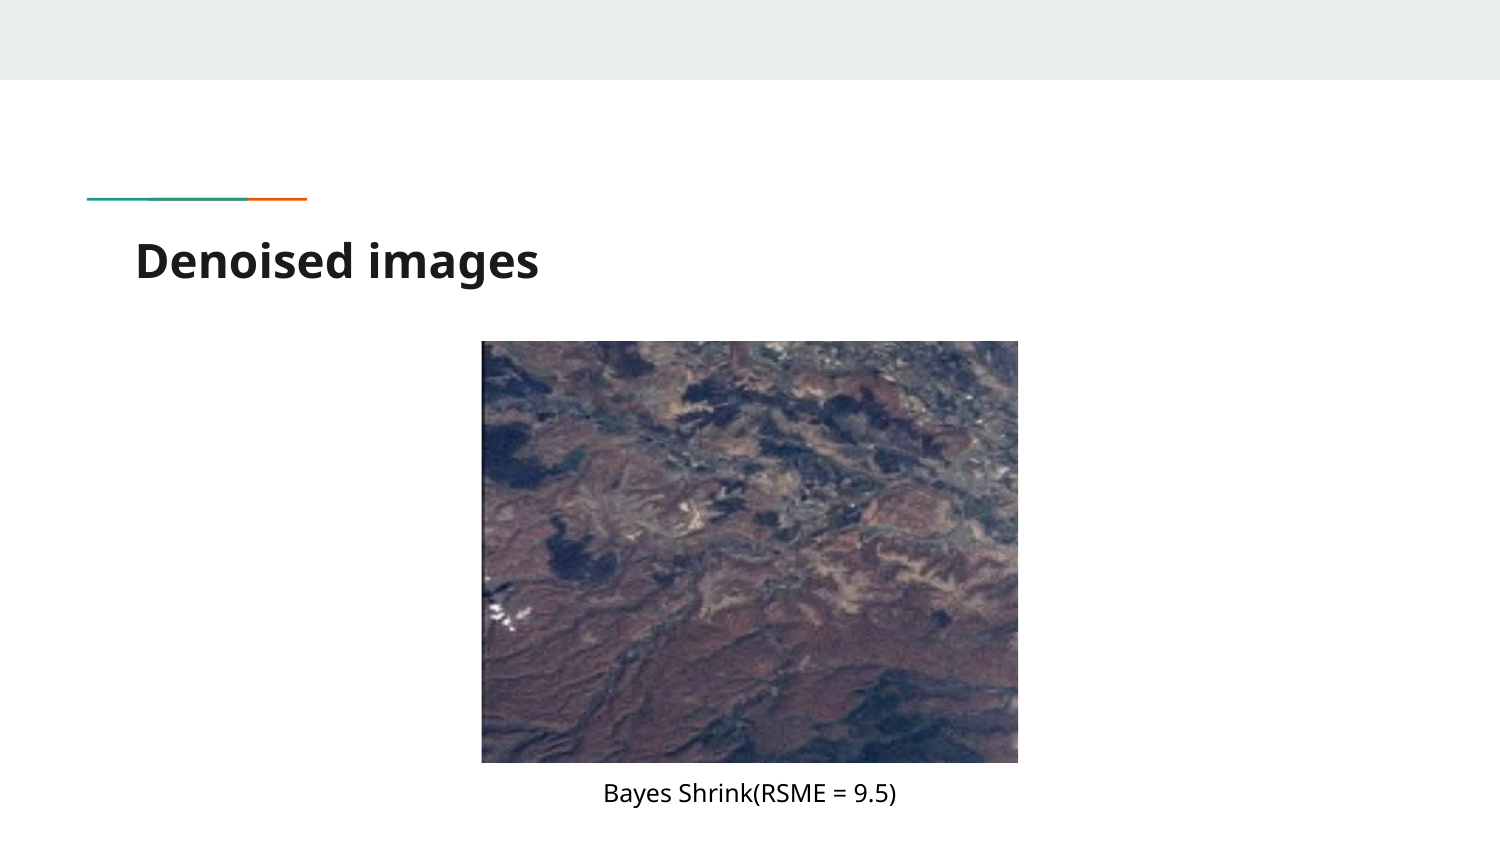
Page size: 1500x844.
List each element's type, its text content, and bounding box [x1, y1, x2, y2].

picture [481, 340, 1019, 764]
text_box Bayes Shrink(RSME = 9.5) [482, 771, 1018, 823]
title Denoised images [119, 216, 1381, 305]
